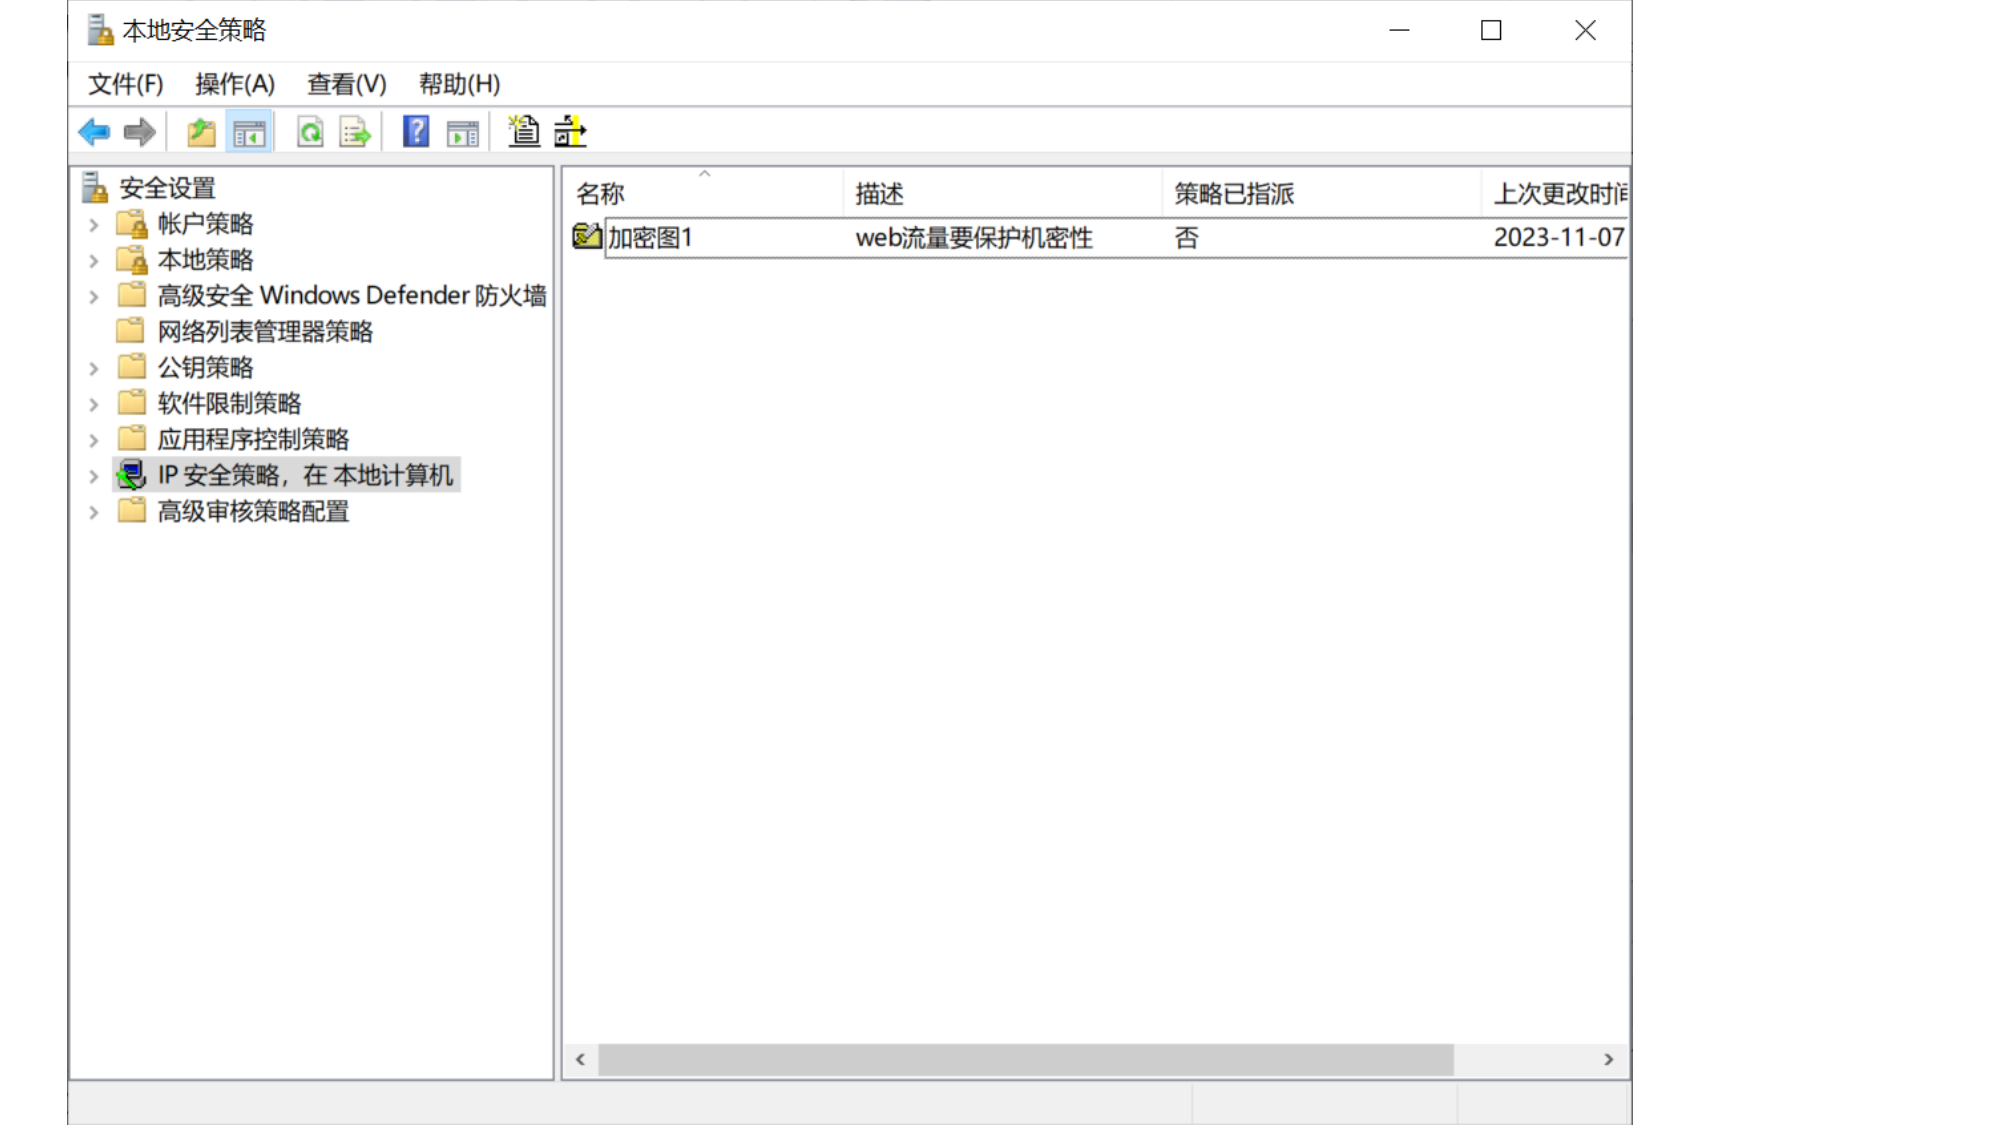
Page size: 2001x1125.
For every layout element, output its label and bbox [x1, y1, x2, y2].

picture [67, 0, 1633, 1125]
